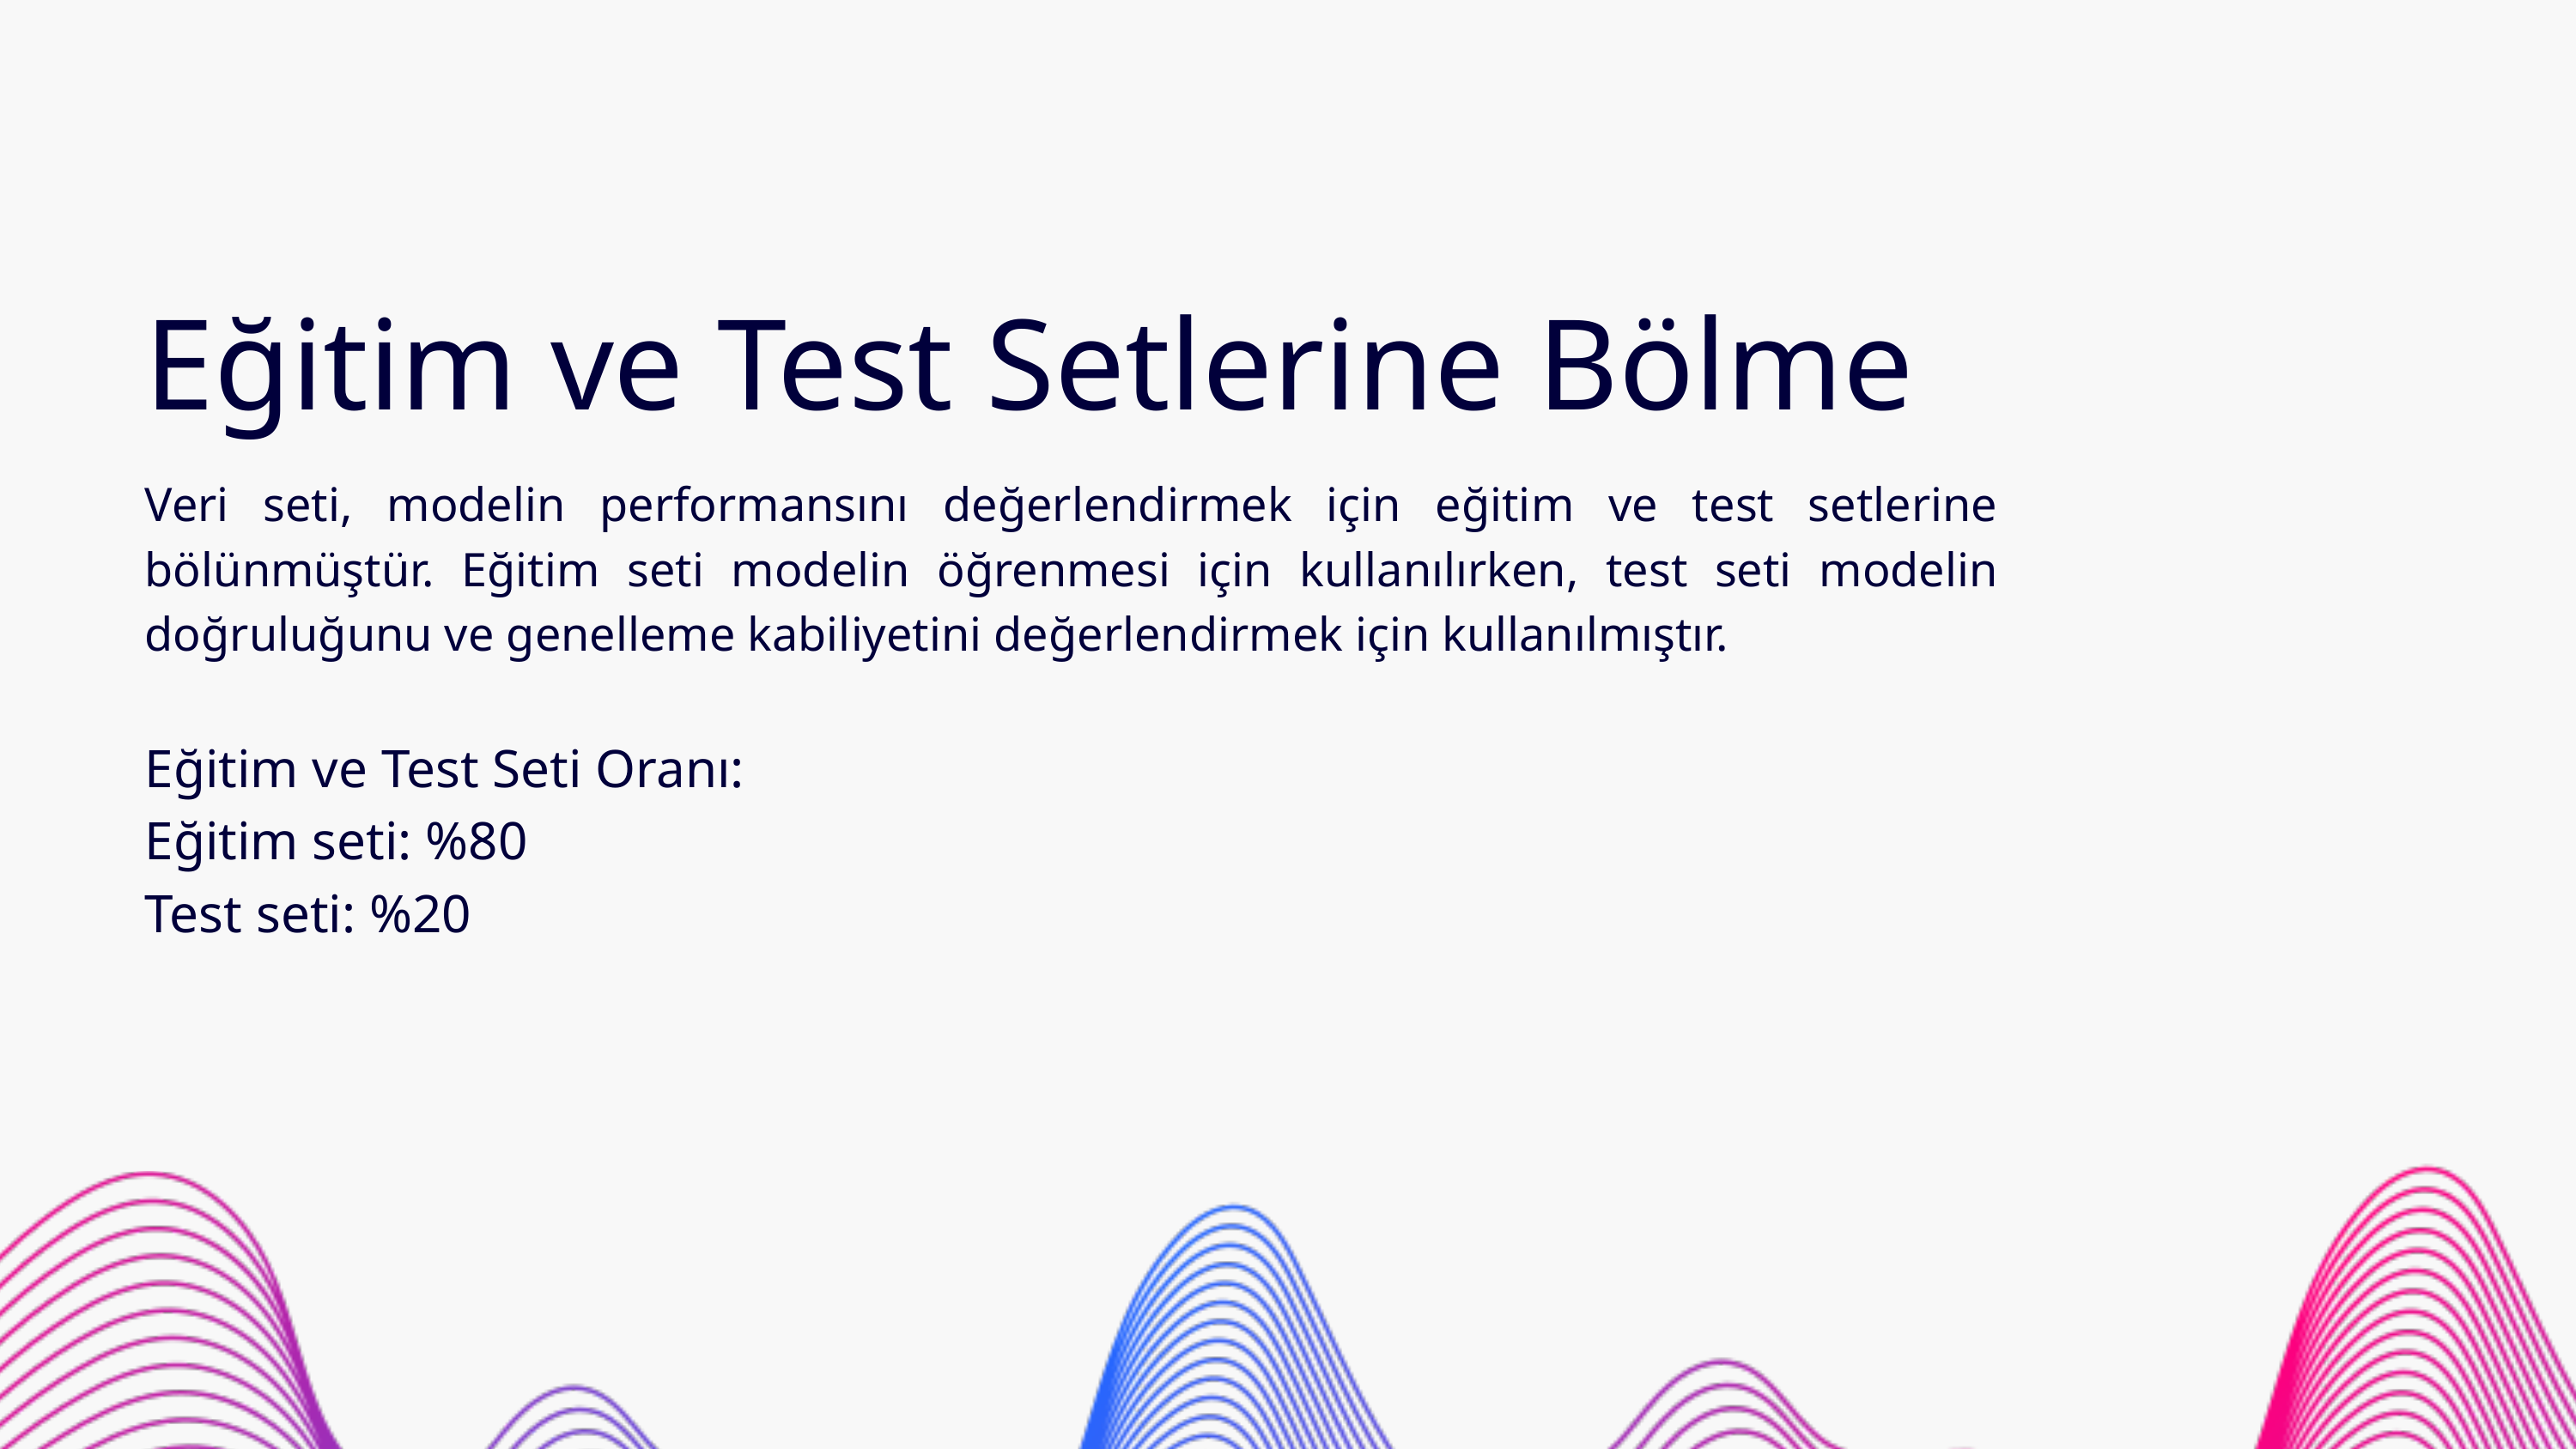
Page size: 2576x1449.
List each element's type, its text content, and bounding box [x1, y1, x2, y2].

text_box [0, 1131, 2576, 1449]
text_box Eğitim ve Test Setlerine Bölme [144, 285, 2058, 436]
text_box Veri seti, modelin performansını değerlendirmek için eğitim ve test setlerine bölünmüştür. Eğitim seti modelin öğrenmesi için kullanılırken, test seti modelin doğruluğunu ve genelleme kabiliyetini değerlendirmek için kullanılmıştır. Eğitim ve Test Seti Oranı: Eğitim seti: %80 Test seti: %20 [144, 465, 1999, 1008]
